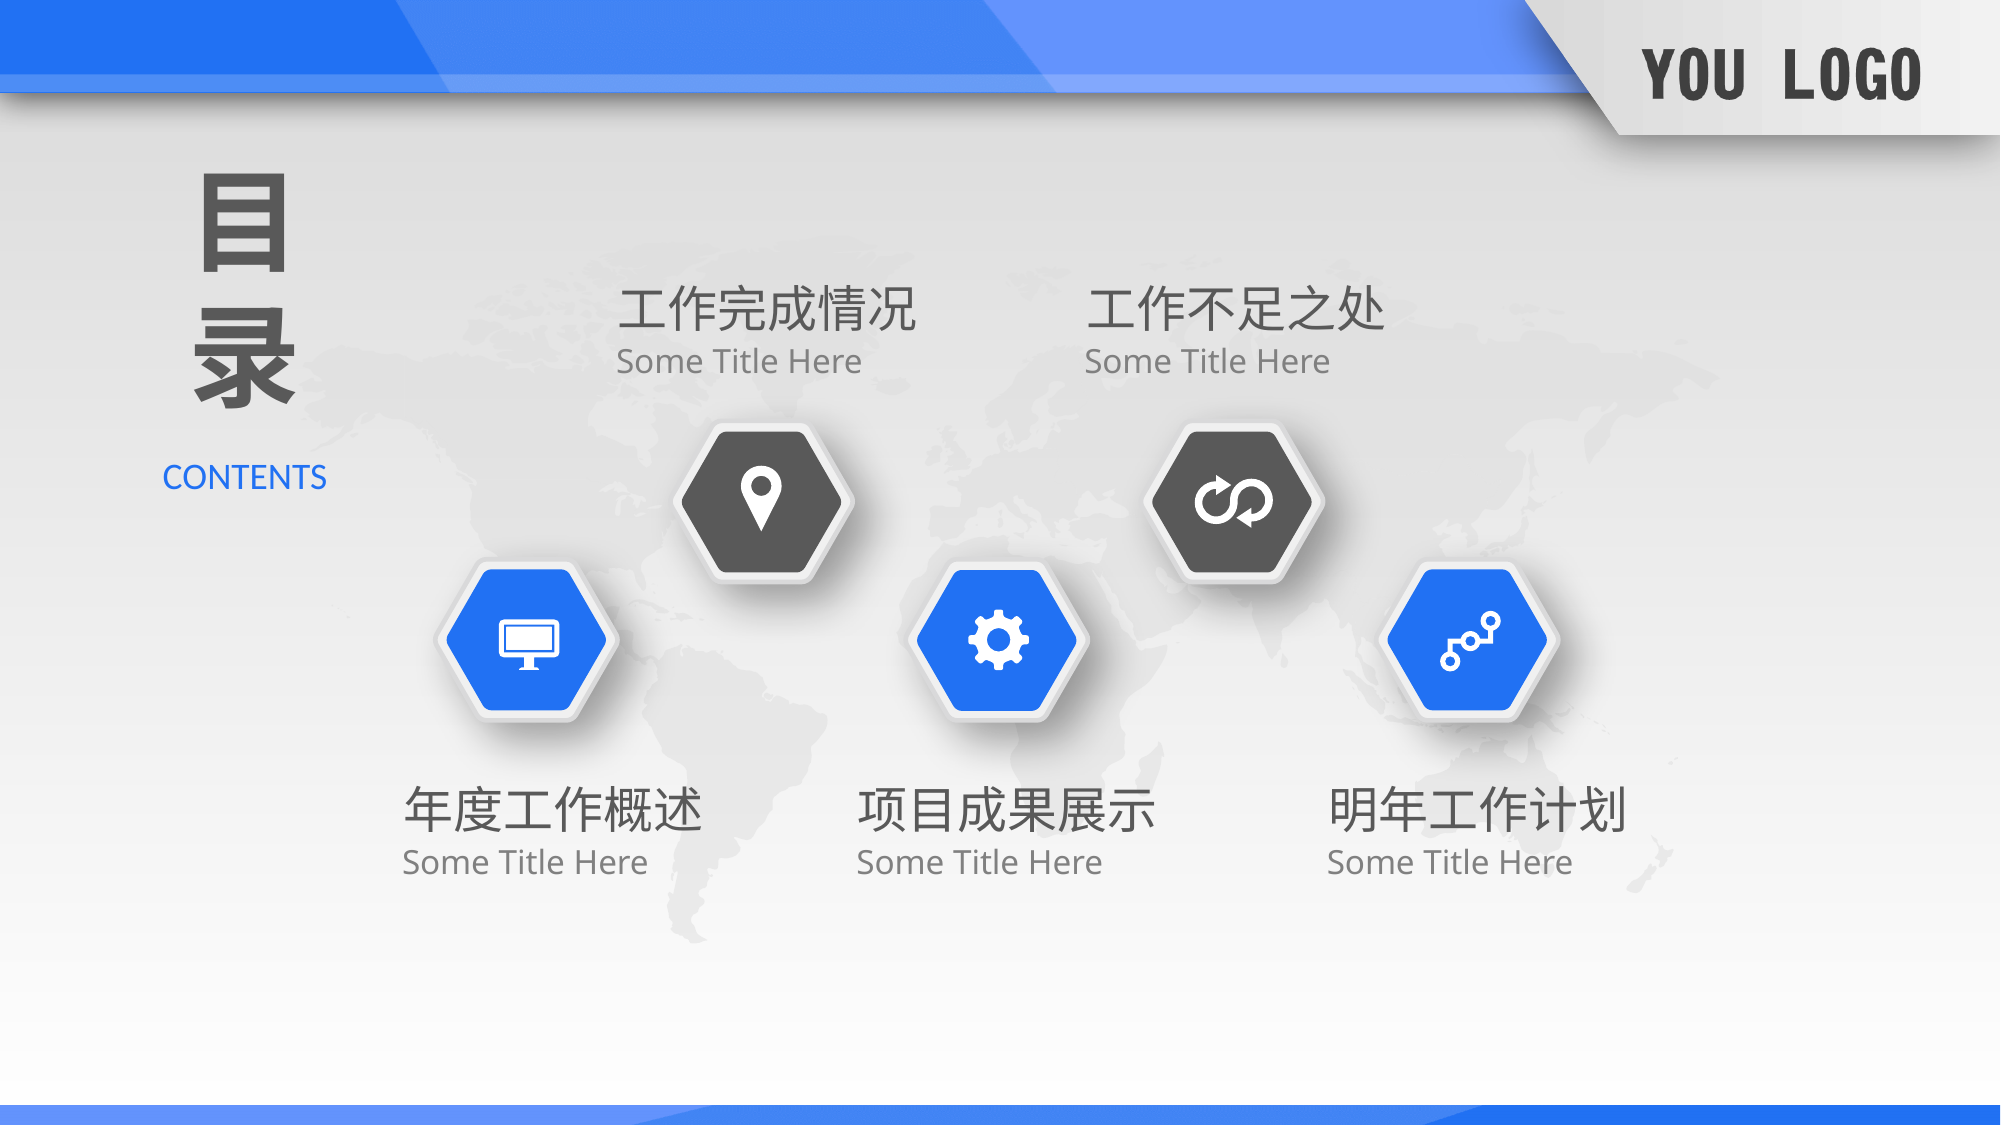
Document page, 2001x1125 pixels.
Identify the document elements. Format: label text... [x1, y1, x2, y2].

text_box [905, 559, 1089, 721]
picture [0, 1105, 2001, 1125]
picture [0, 0, 1965, 113]
text_box [1602, 0, 2000, 137]
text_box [1069, 270, 1430, 389]
text_box [1588, 93, 1597, 105]
text_box CONTENTS [147, 444, 298, 504]
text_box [670, 420, 854, 582]
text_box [434, 559, 618, 721]
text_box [1311, 770, 1673, 890]
text_box 目 录 [173, 143, 317, 429]
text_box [601, 270, 962, 389]
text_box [841, 770, 1202, 890]
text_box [298, 235, 1721, 944]
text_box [1375, 559, 1559, 721]
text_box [387, 770, 748, 890]
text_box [1140, 420, 1324, 582]
